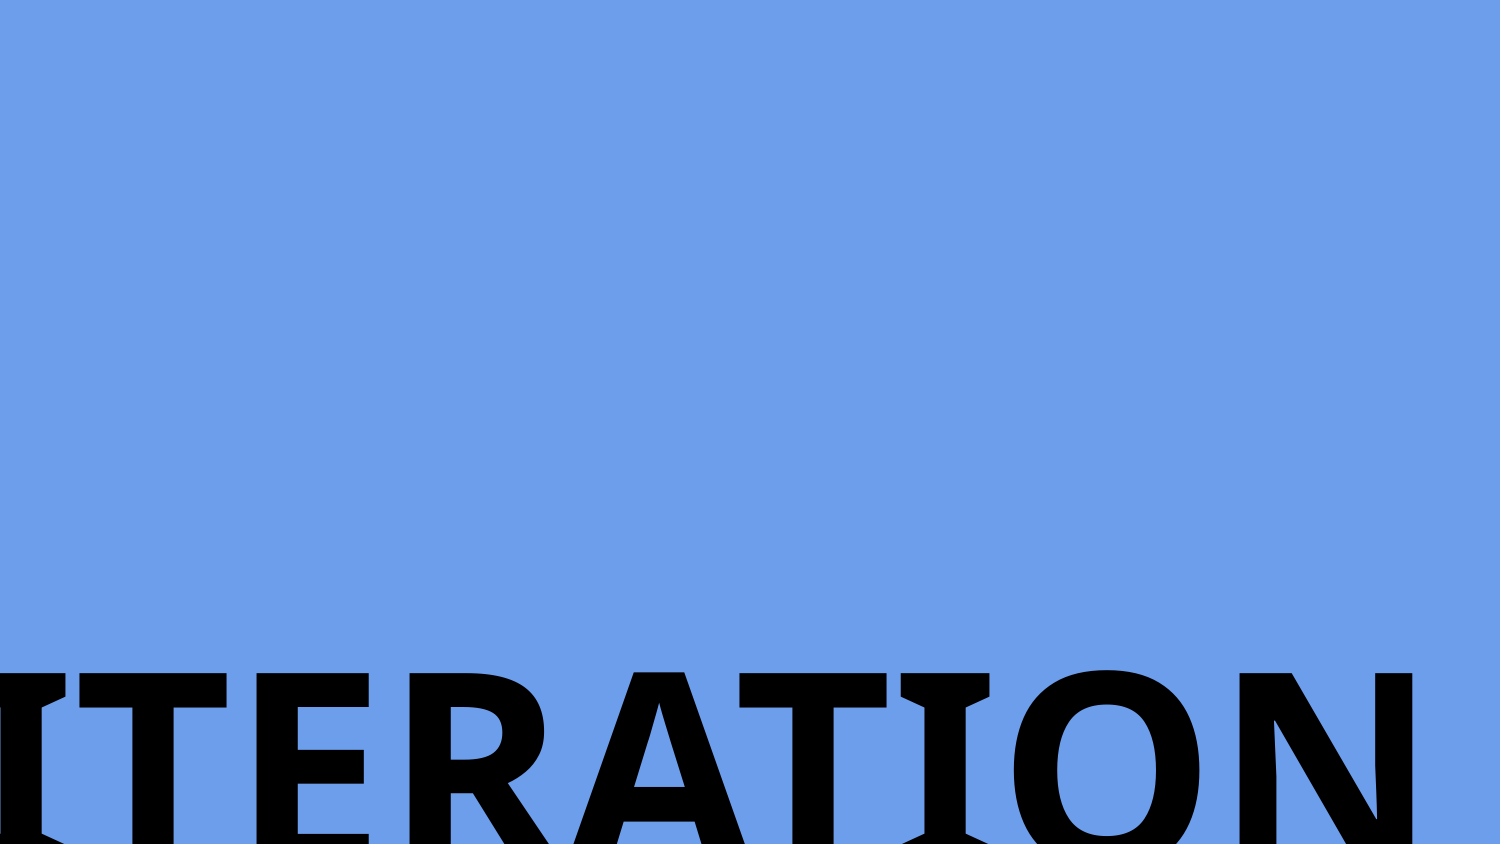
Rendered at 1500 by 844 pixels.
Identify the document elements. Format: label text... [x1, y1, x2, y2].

title ITERATION [0, 668, 1500, 844]
